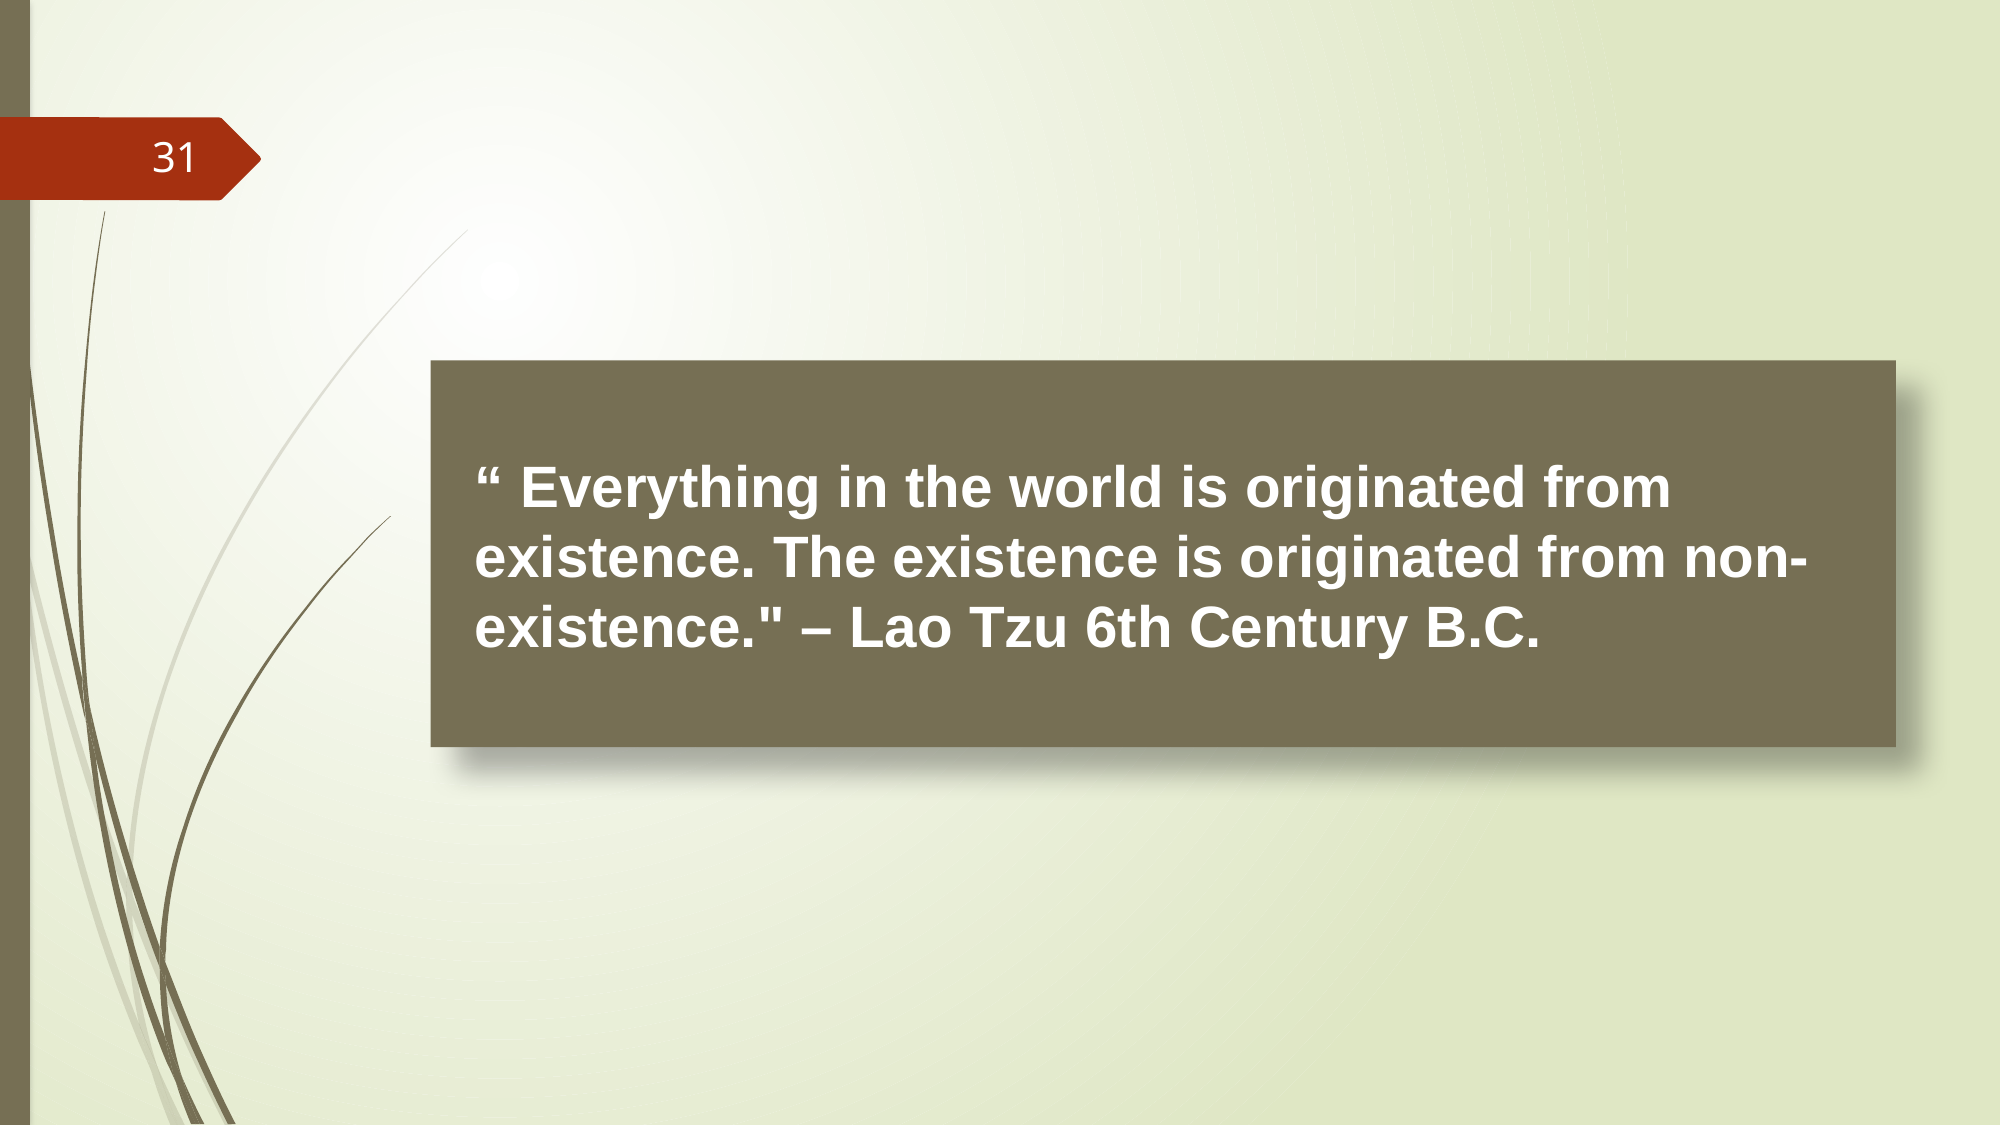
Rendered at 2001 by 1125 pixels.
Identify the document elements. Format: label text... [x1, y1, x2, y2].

slide_number 31 [87, 129, 216, 190]
text_box “ Everything in the world is originated from existence. The existence is originated from non-existence." – Lao Tzu 6th Century B.C. [429, 359, 1897, 748]
